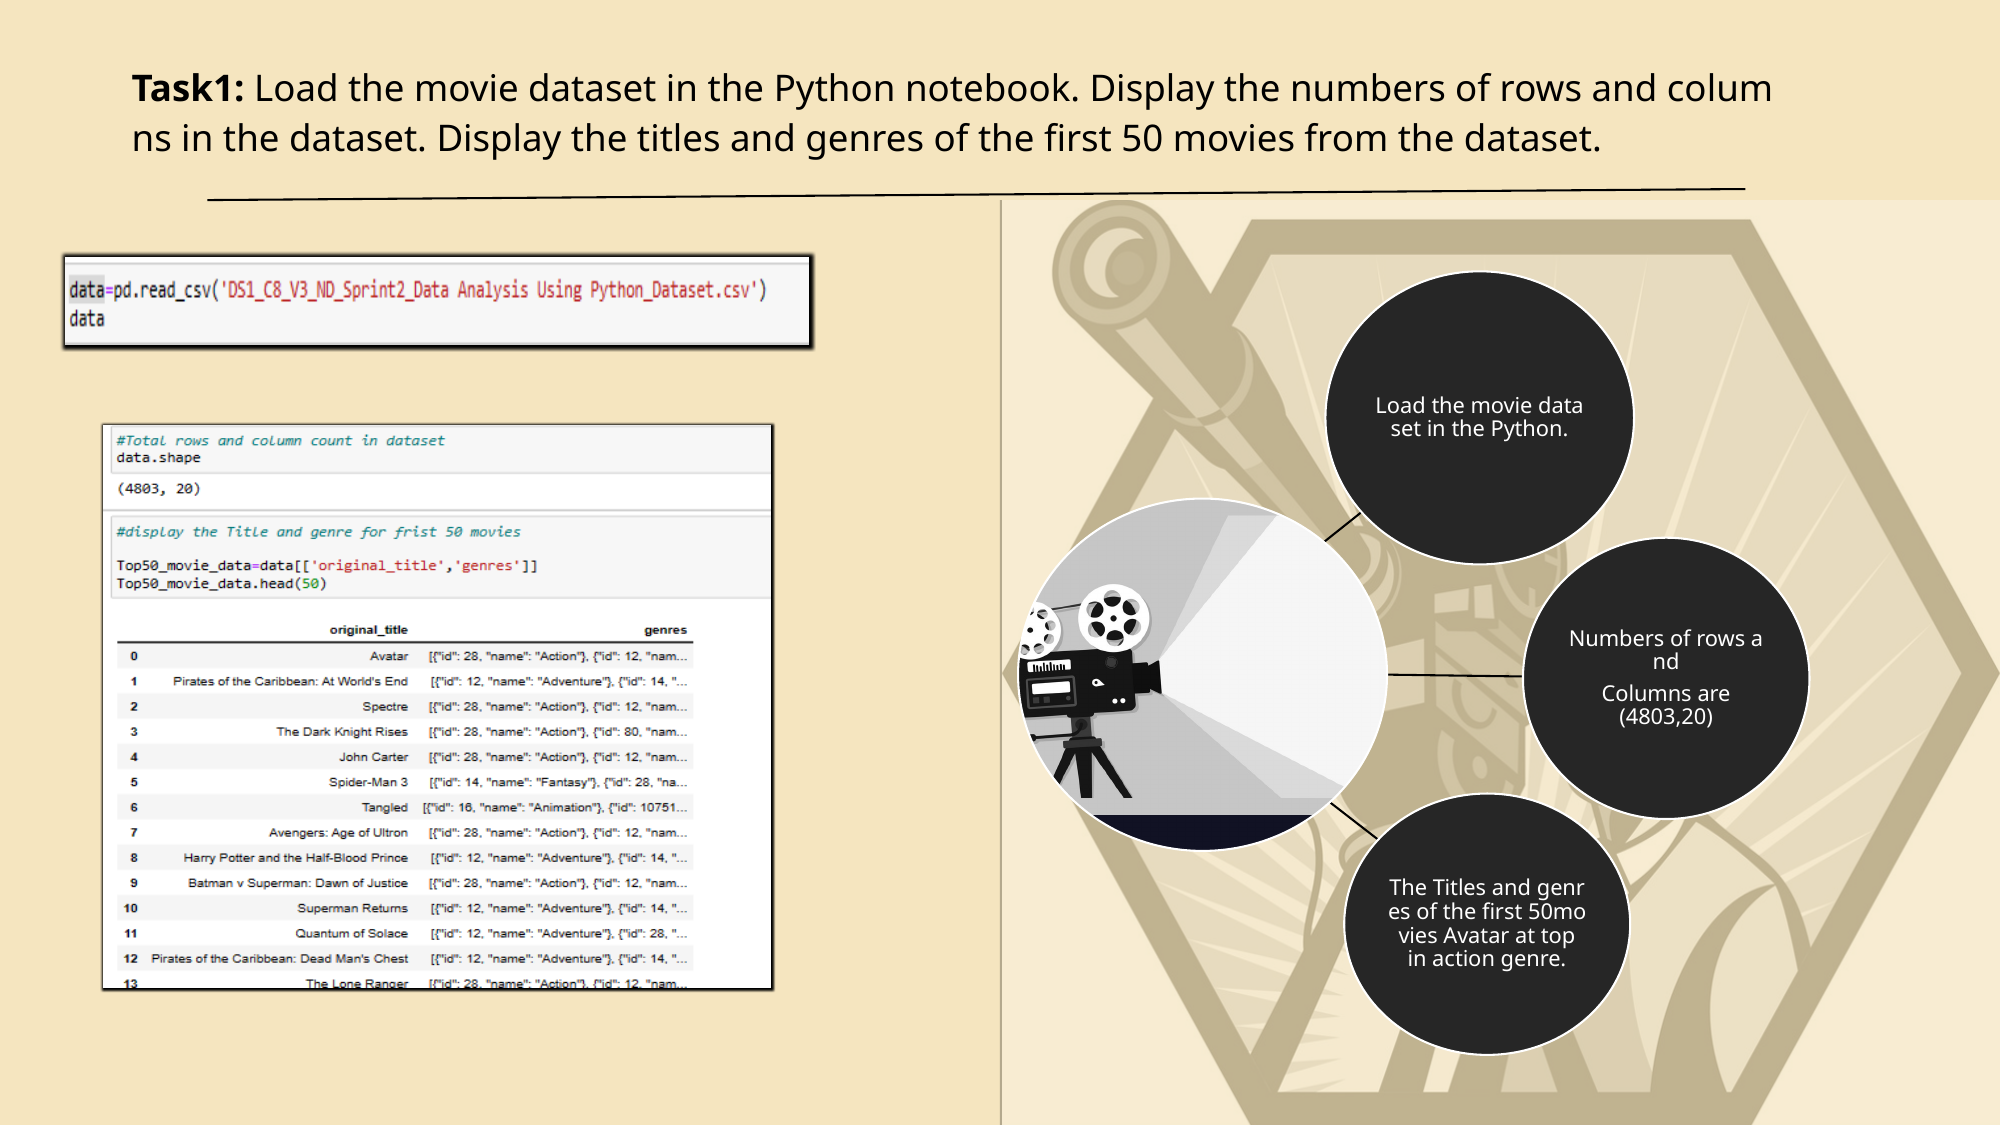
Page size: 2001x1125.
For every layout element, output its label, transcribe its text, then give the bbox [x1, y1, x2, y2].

picture [103, 425, 771, 988]
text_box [207, 189, 1746, 201]
picture [65, 257, 809, 346]
title Task1: Load the movie dataset in the Python notebook. Display the numbers of rows and columns in the dataset. Display the titles and genres of the first 50 movies from the dataset. [116, 55, 1807, 204]
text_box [999, 199, 2000, 1125]
